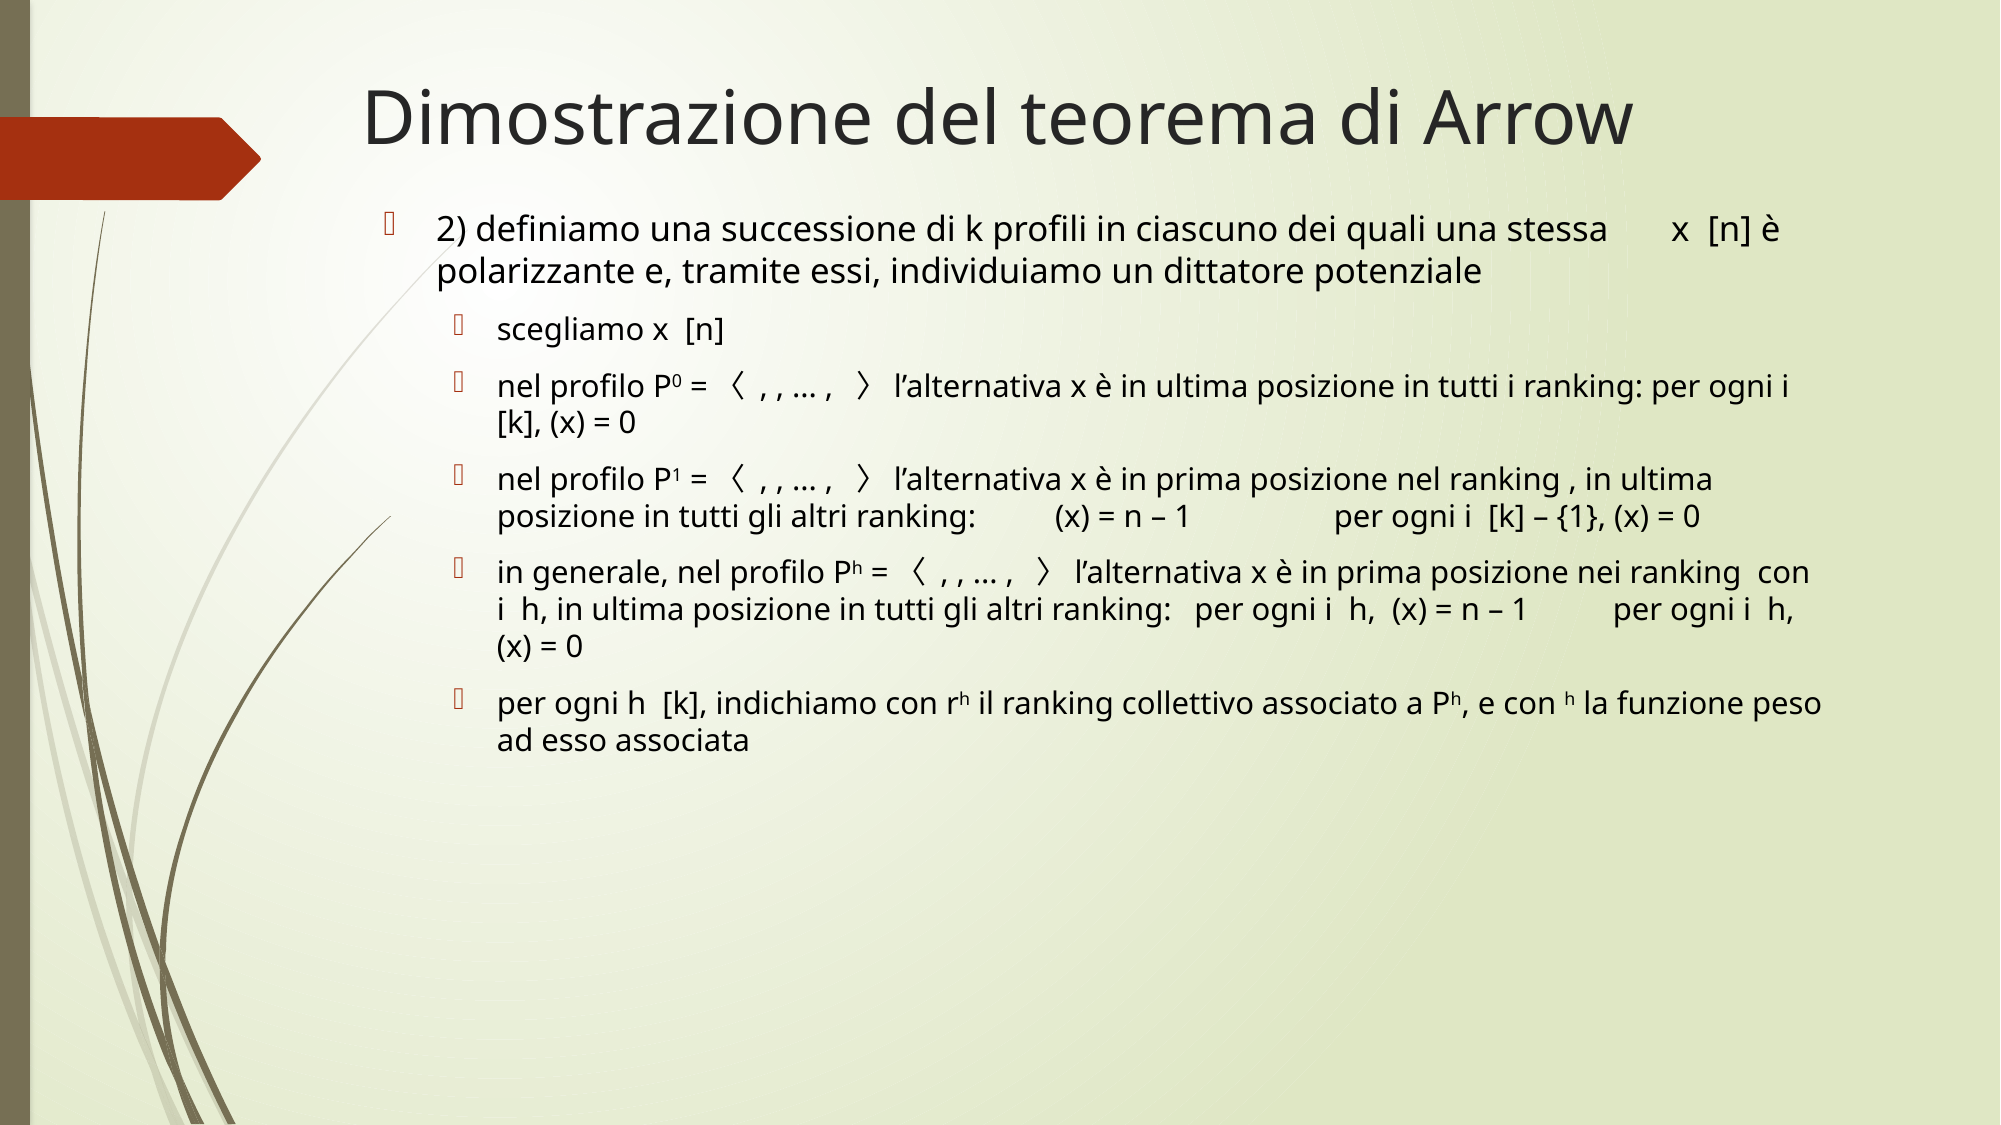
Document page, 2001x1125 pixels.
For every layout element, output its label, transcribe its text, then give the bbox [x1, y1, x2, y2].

title Dimostrazione del teorema di Arrow [346, 62, 1809, 172]
